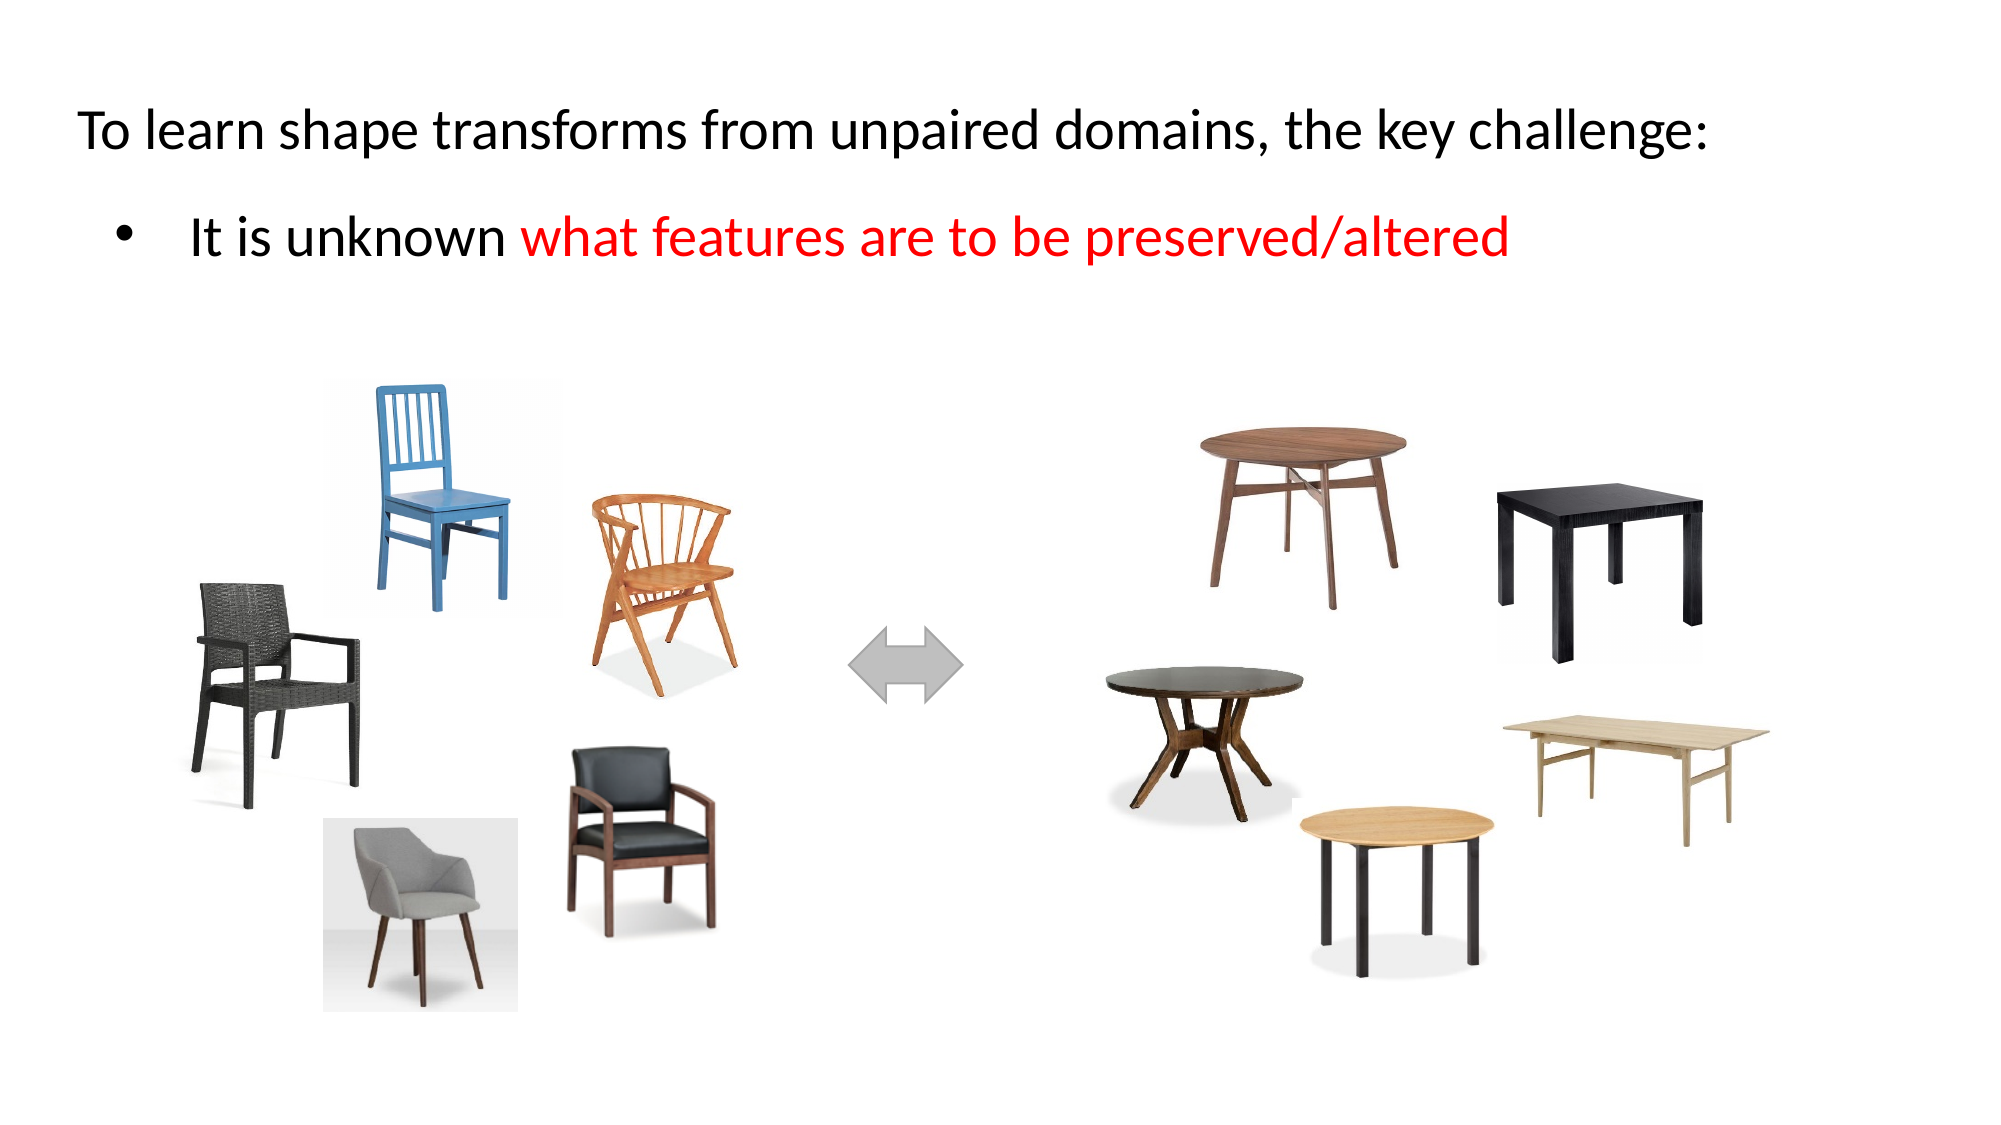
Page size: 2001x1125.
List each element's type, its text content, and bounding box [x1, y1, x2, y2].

picture [1152, 417, 1446, 614]
text_box It is unknown what features are to be preserved/altered [99, 190, 2000, 275]
picture [534, 725, 742, 960]
text_box To learn shape transforms from unpaired domains, the key challenge: [62, 84, 1999, 169]
picture [126, 378, 563, 1012]
picture [581, 484, 744, 707]
picture [1096, 483, 1782, 987]
text_box [847, 625, 965, 705]
text_box [63, 89, 2000, 185]
